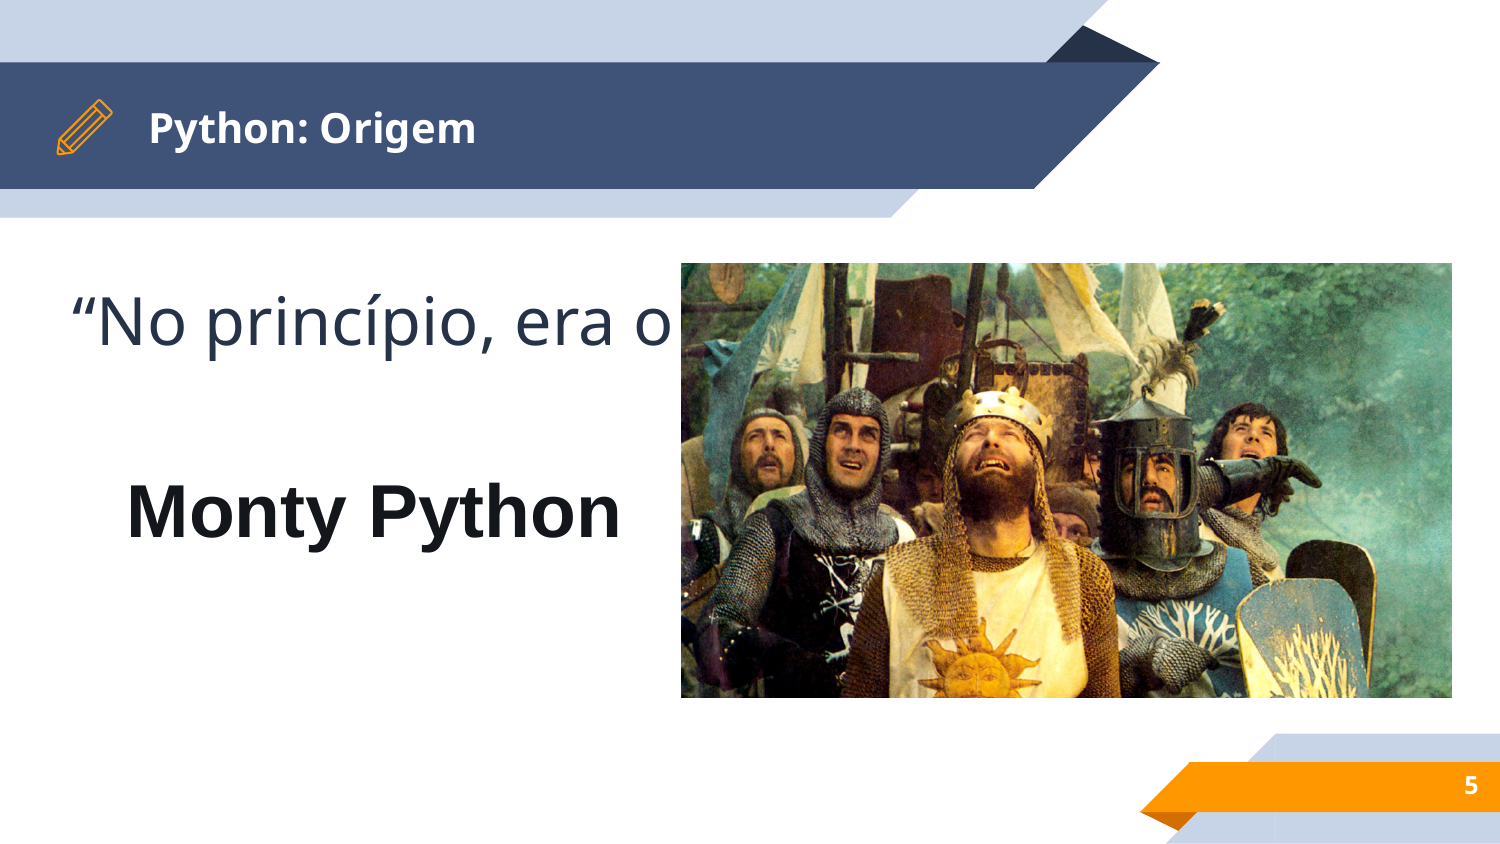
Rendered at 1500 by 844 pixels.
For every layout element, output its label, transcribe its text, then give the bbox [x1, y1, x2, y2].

slide_number 5 [1249, 760, 1494, 813]
text_box Monty Python [111, 447, 657, 596]
picture [681, 263, 1453, 698]
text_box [57, 99, 112, 155]
text_box “No princípio, era o ...” [57, 263, 1249, 780]
title Python: Origem [133, 64, 1035, 190]
